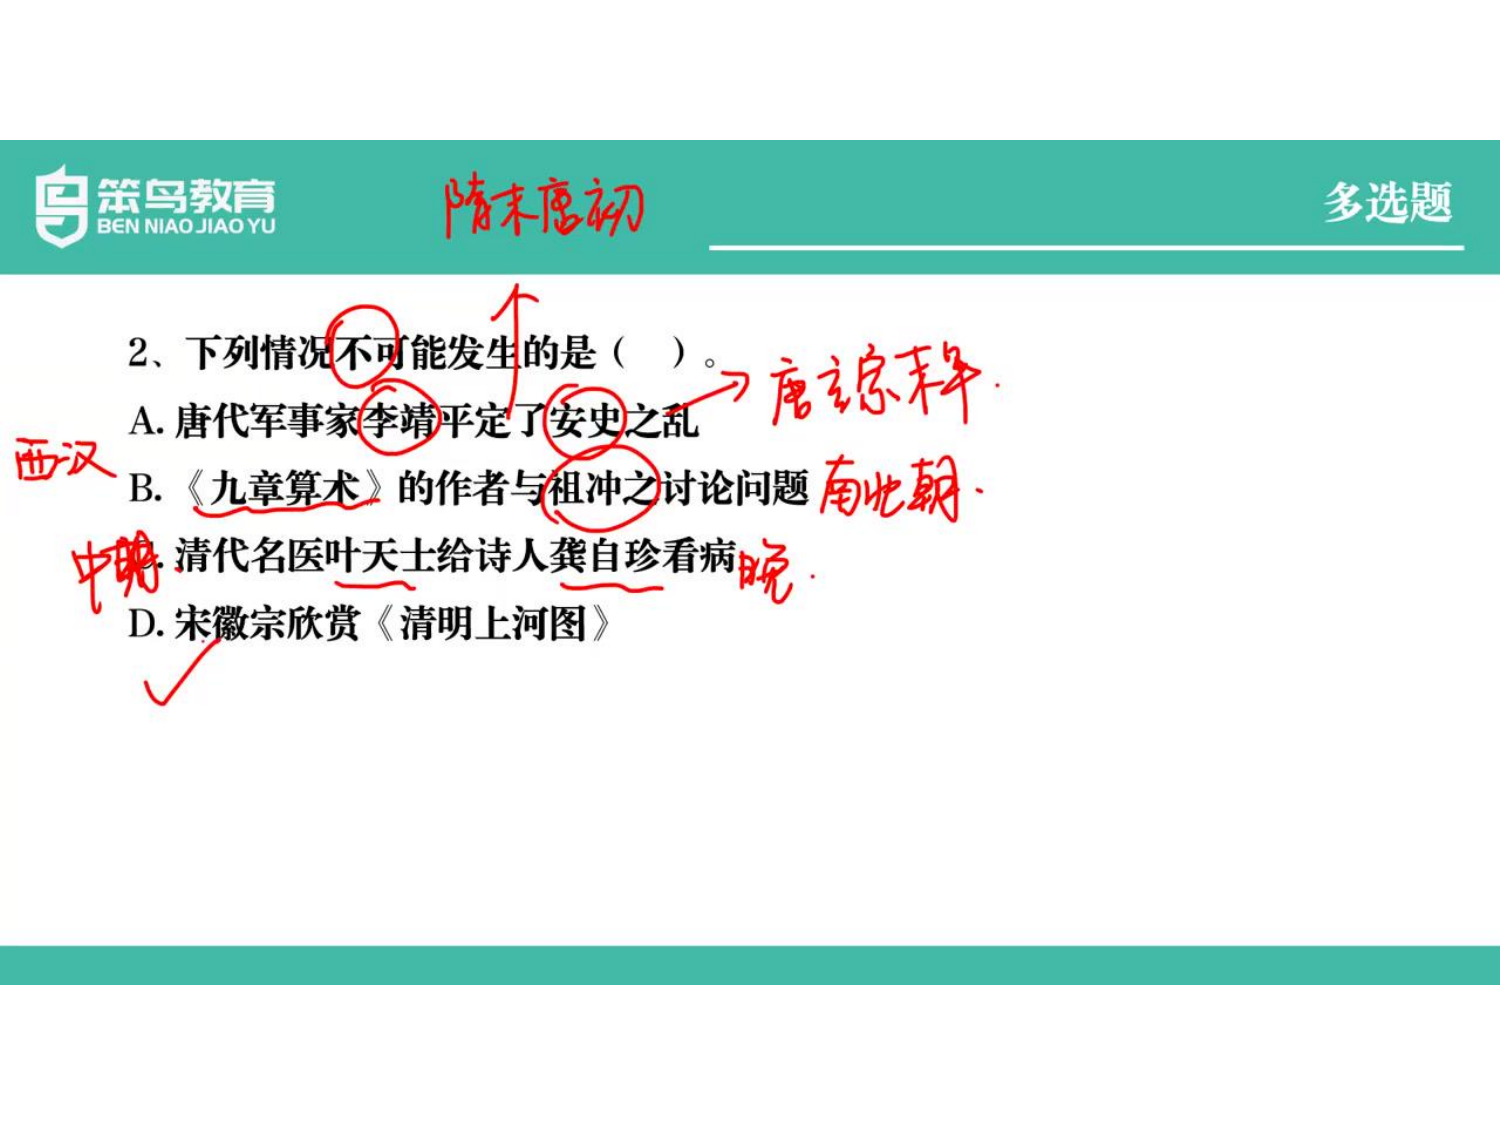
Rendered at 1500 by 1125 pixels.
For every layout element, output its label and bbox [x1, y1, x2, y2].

picture [0, 140, 1500, 985]
